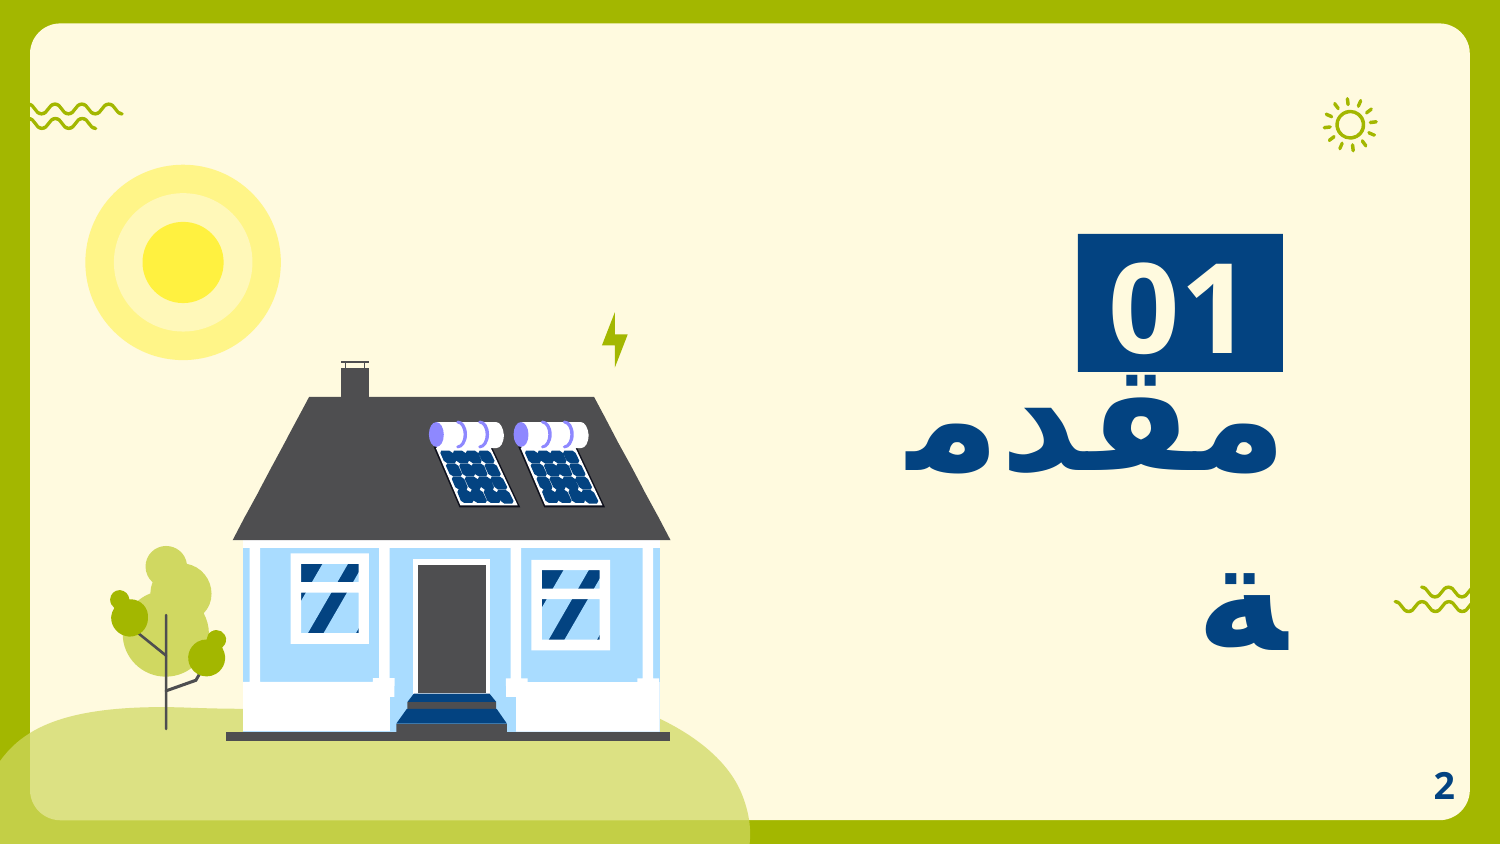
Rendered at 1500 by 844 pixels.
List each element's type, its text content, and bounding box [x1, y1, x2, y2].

text_box [1367, 131, 1376, 137]
text_box [1356, 99, 1363, 108]
text_box [1365, 107, 1373, 115]
text_box [1335, 109, 1366, 140]
text_box [1368, 120, 1378, 125]
title مقدمة [818, 367, 1303, 633]
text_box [0, 164, 767, 844]
text_box [1360, 139, 1368, 148]
text_box [1324, 112, 1334, 119]
text_box [1322, 125, 1332, 130]
text_box [1328, 135, 1336, 142]
text_box [1345, 97, 1350, 107]
title 01 [1077, 233, 1283, 372]
text_box [1350, 143, 1355, 153]
text_box [1333, 102, 1340, 111]
text_box [1338, 141, 1344, 151]
slide_number 2 [982, 745, 1470, 821]
